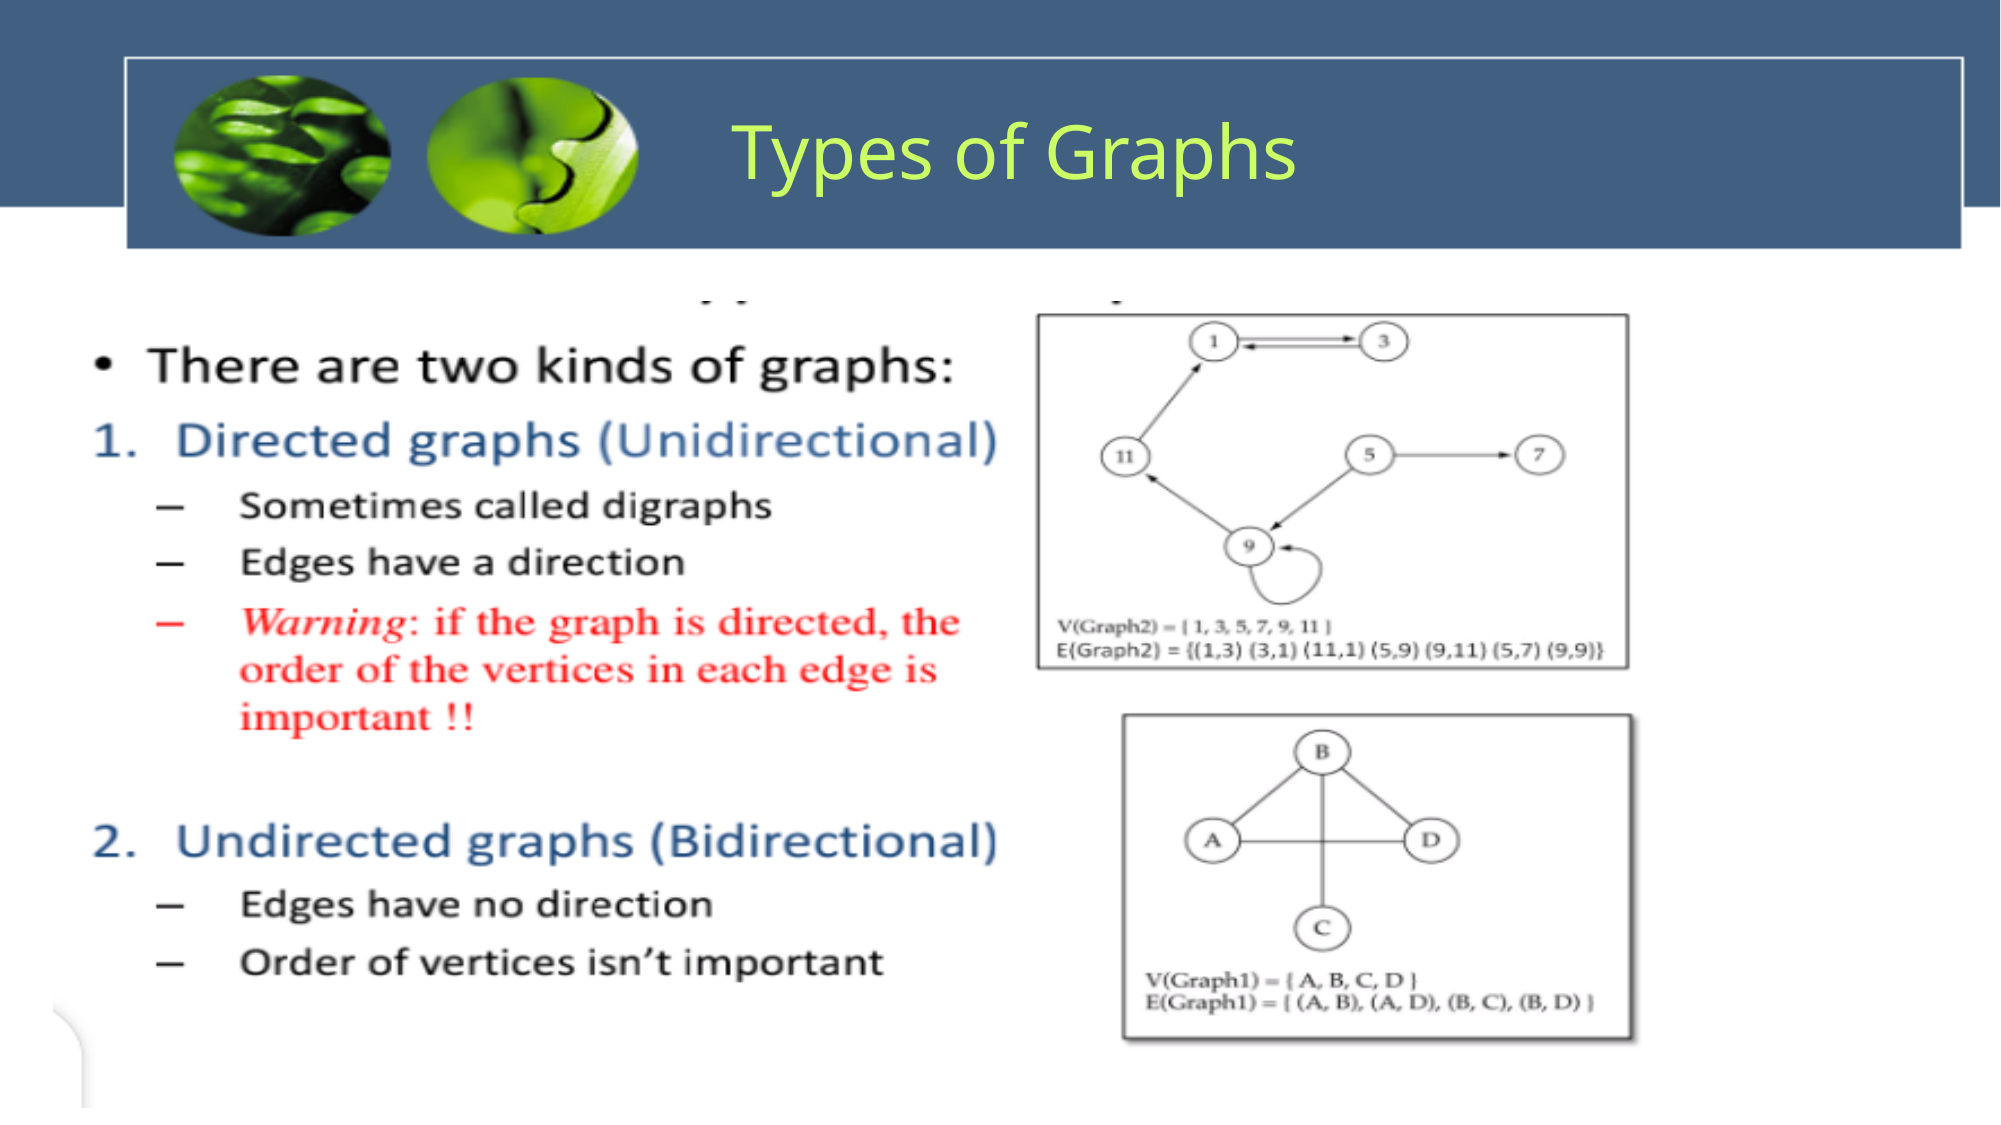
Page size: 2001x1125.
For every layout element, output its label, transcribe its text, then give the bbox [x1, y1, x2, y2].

picture [0, 0, 2001, 1125]
title Types of Graphs [716, 62, 1934, 238]
